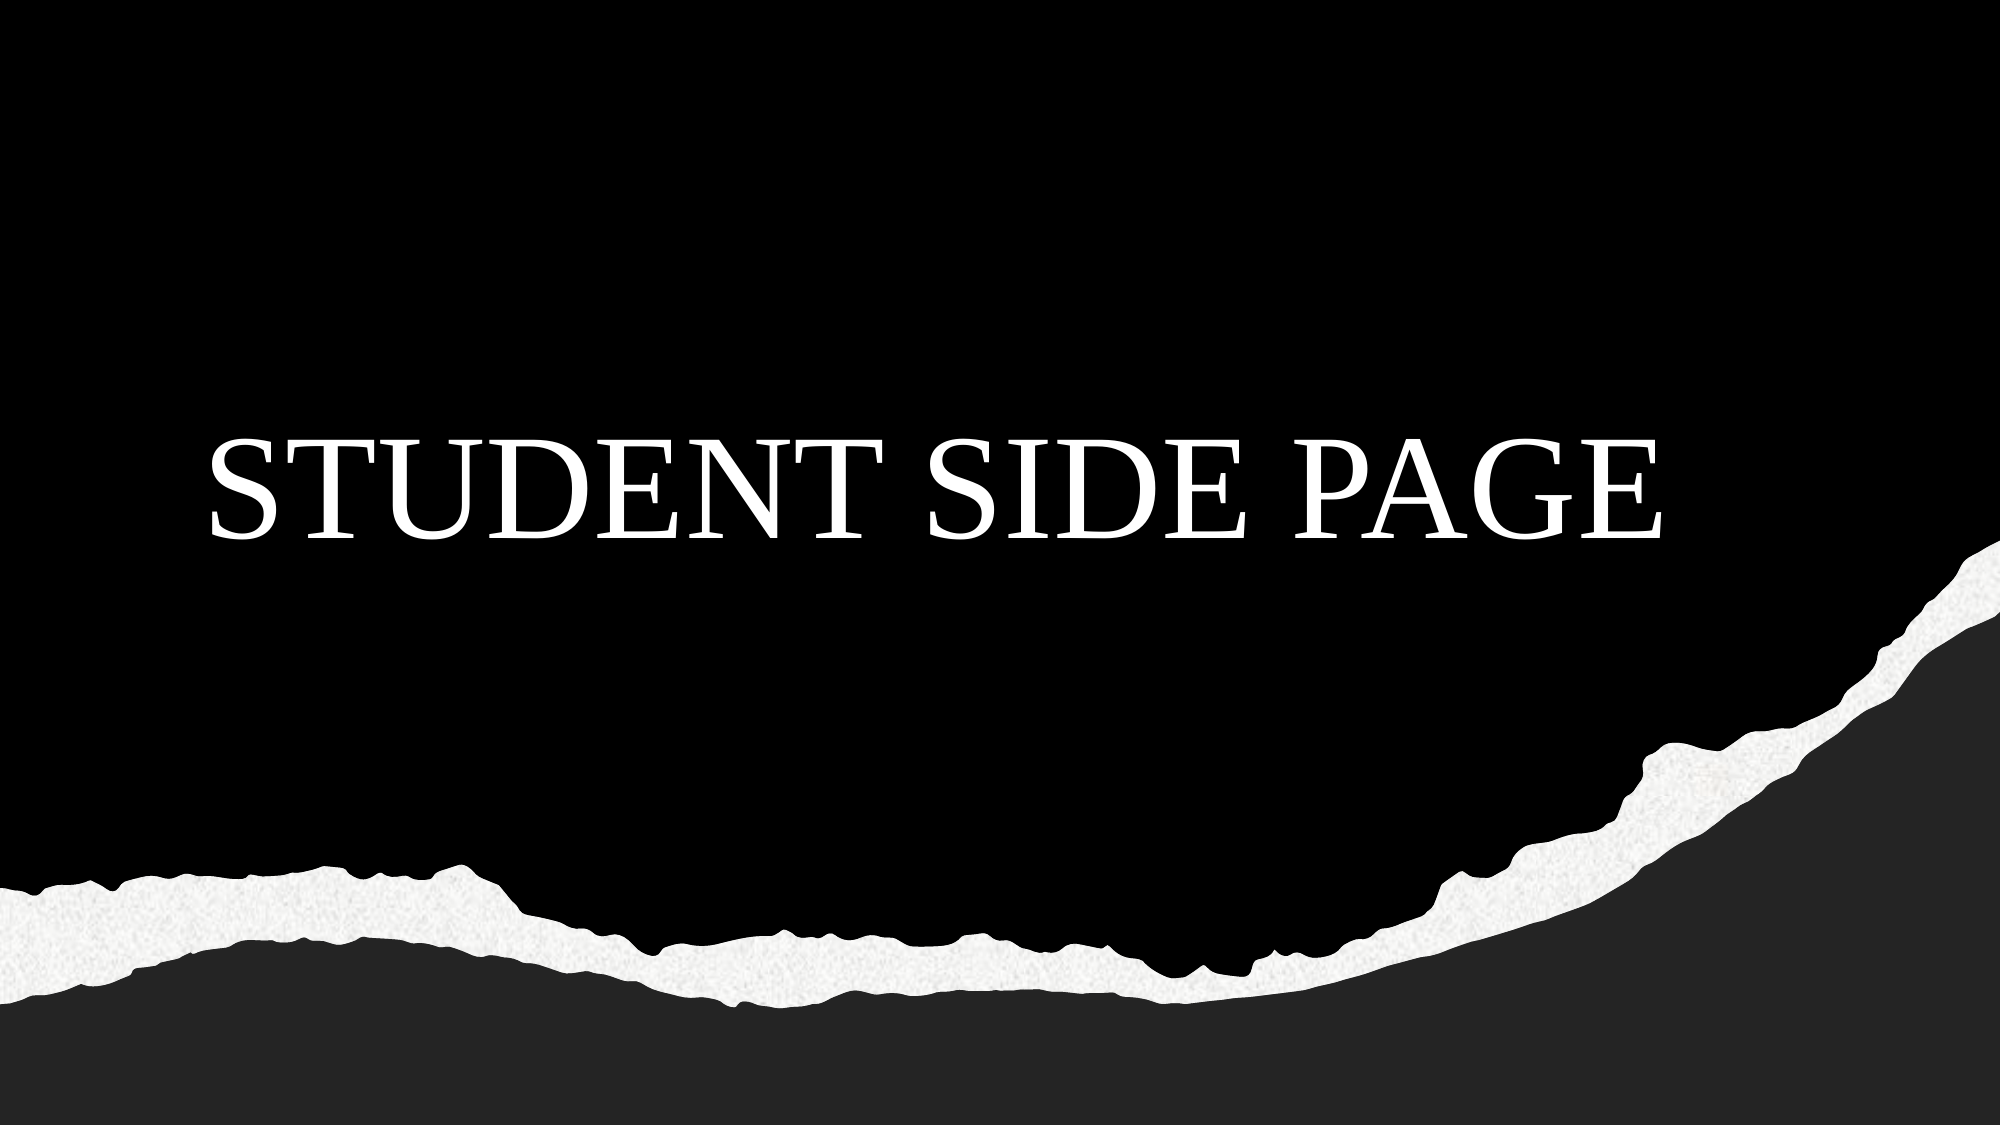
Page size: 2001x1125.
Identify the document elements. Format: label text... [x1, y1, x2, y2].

text_box STUDENT SIDE PAGE [187, 375, 1755, 540]
text_box [0, 0, 2000, 540]
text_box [0, 540, 2000, 1125]
